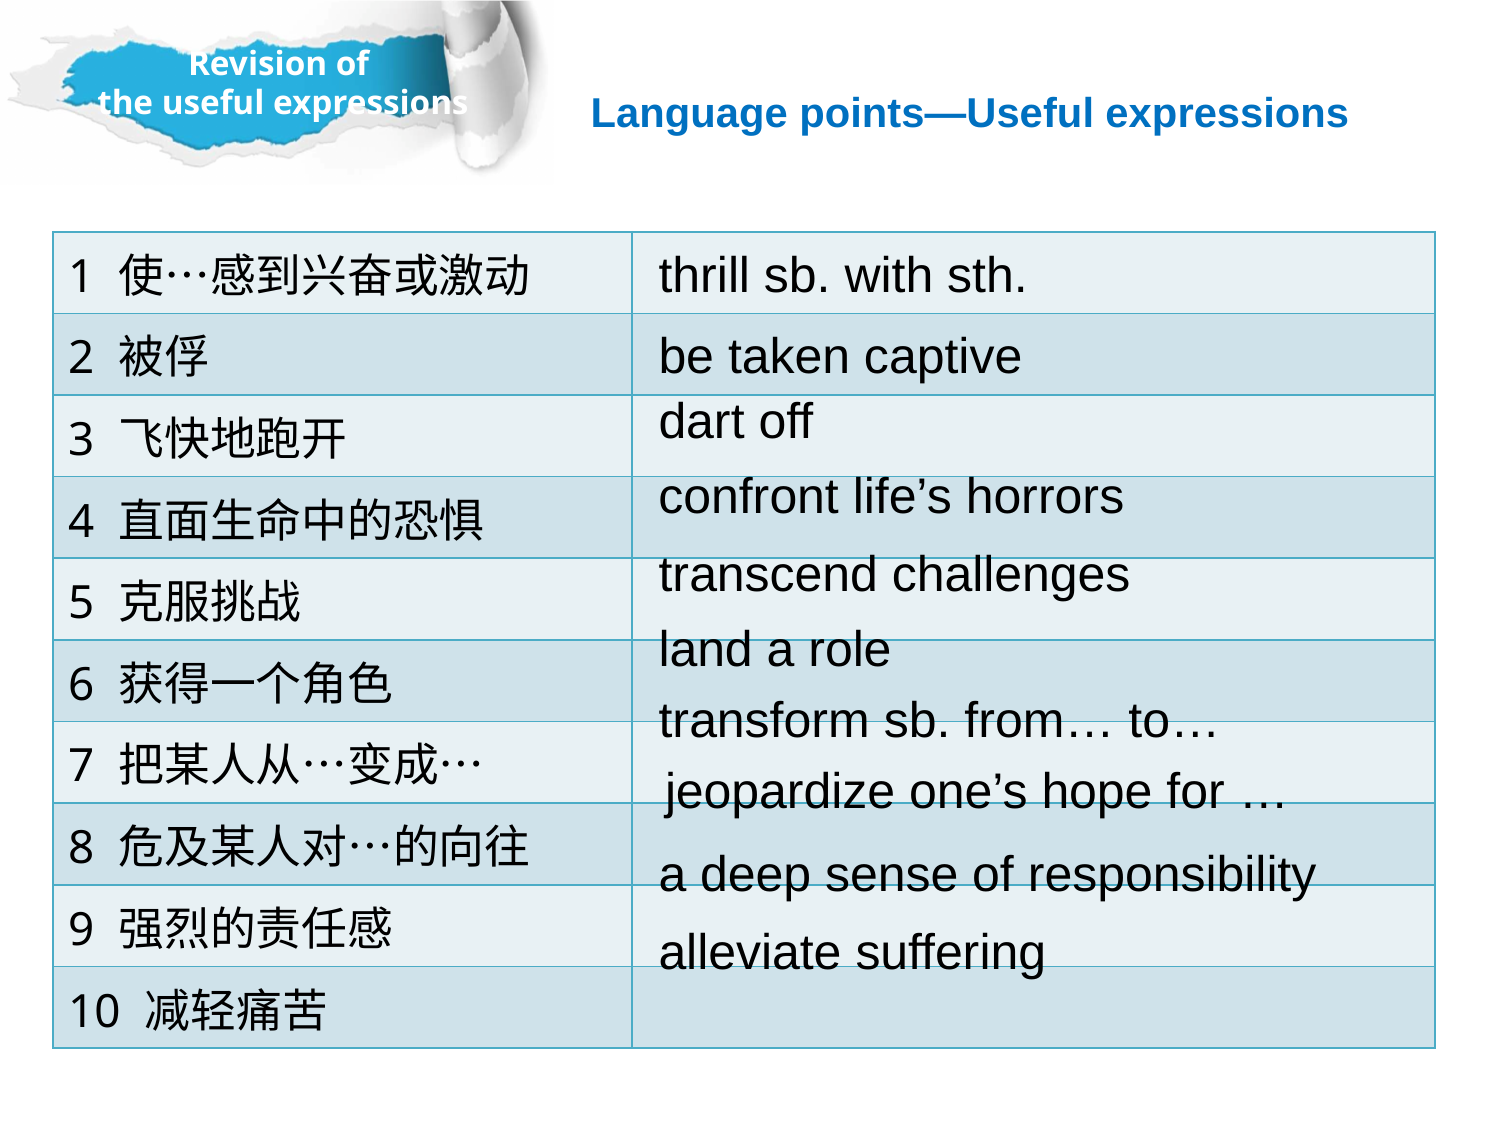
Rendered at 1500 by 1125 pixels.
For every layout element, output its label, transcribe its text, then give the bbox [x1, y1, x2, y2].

table_cell 10 减轻痛苦 [54, 967, 631, 1047]
text_box alleviate suffering [643, 933, 1436, 985]
table_cell 7 把某人从…变成… [54, 722, 631, 802]
table_cell 4 直面生命中的恐惧 [54, 477, 631, 557]
table_cell 6 获得一个角色 [54, 641, 631, 721]
table_cell 8 危及某人对…的向往 [54, 804, 631, 884]
text_box dart off [643, 402, 1436, 454]
table_cell [633, 641, 1434, 721]
table_cell 3 飞快地跑开 [54, 396, 631, 476]
text_box land a role [643, 630, 1436, 682]
table_cell [633, 886, 1434, 966]
text_box transcend challenges [643, 555, 1436, 607]
table_cell [633, 722, 1434, 802]
table_cell [633, 396, 1434, 476]
table_cell [633, 477, 1434, 557]
text_box be taken captive [643, 337, 1436, 388]
table_cell 2 被俘 [54, 314, 631, 394]
table_header [633, 233, 1434, 313]
text_box transform sb. from… to… [643, 701, 1436, 753]
table_header 1 使…感到兴奋或激动 [54, 233, 631, 313]
table_cell [633, 804, 1434, 884]
table_cell 5 克服挑战 [54, 559, 631, 639]
text_box confront life’s horrors [643, 476, 1193, 528]
table_cell [633, 314, 1434, 394]
table_cell [633, 967, 1434, 1047]
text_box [0, 0, 1368, 186]
table_cell 9 强烈的责任感 [54, 886, 631, 966]
text_box thrill sb. with sth. [643, 256, 1436, 308]
text_box a deep sense of responsibility [643, 855, 1436, 906]
text_box jeopardize one’s hope for … [638, 772, 1431, 823]
table_cell [633, 559, 1434, 639]
